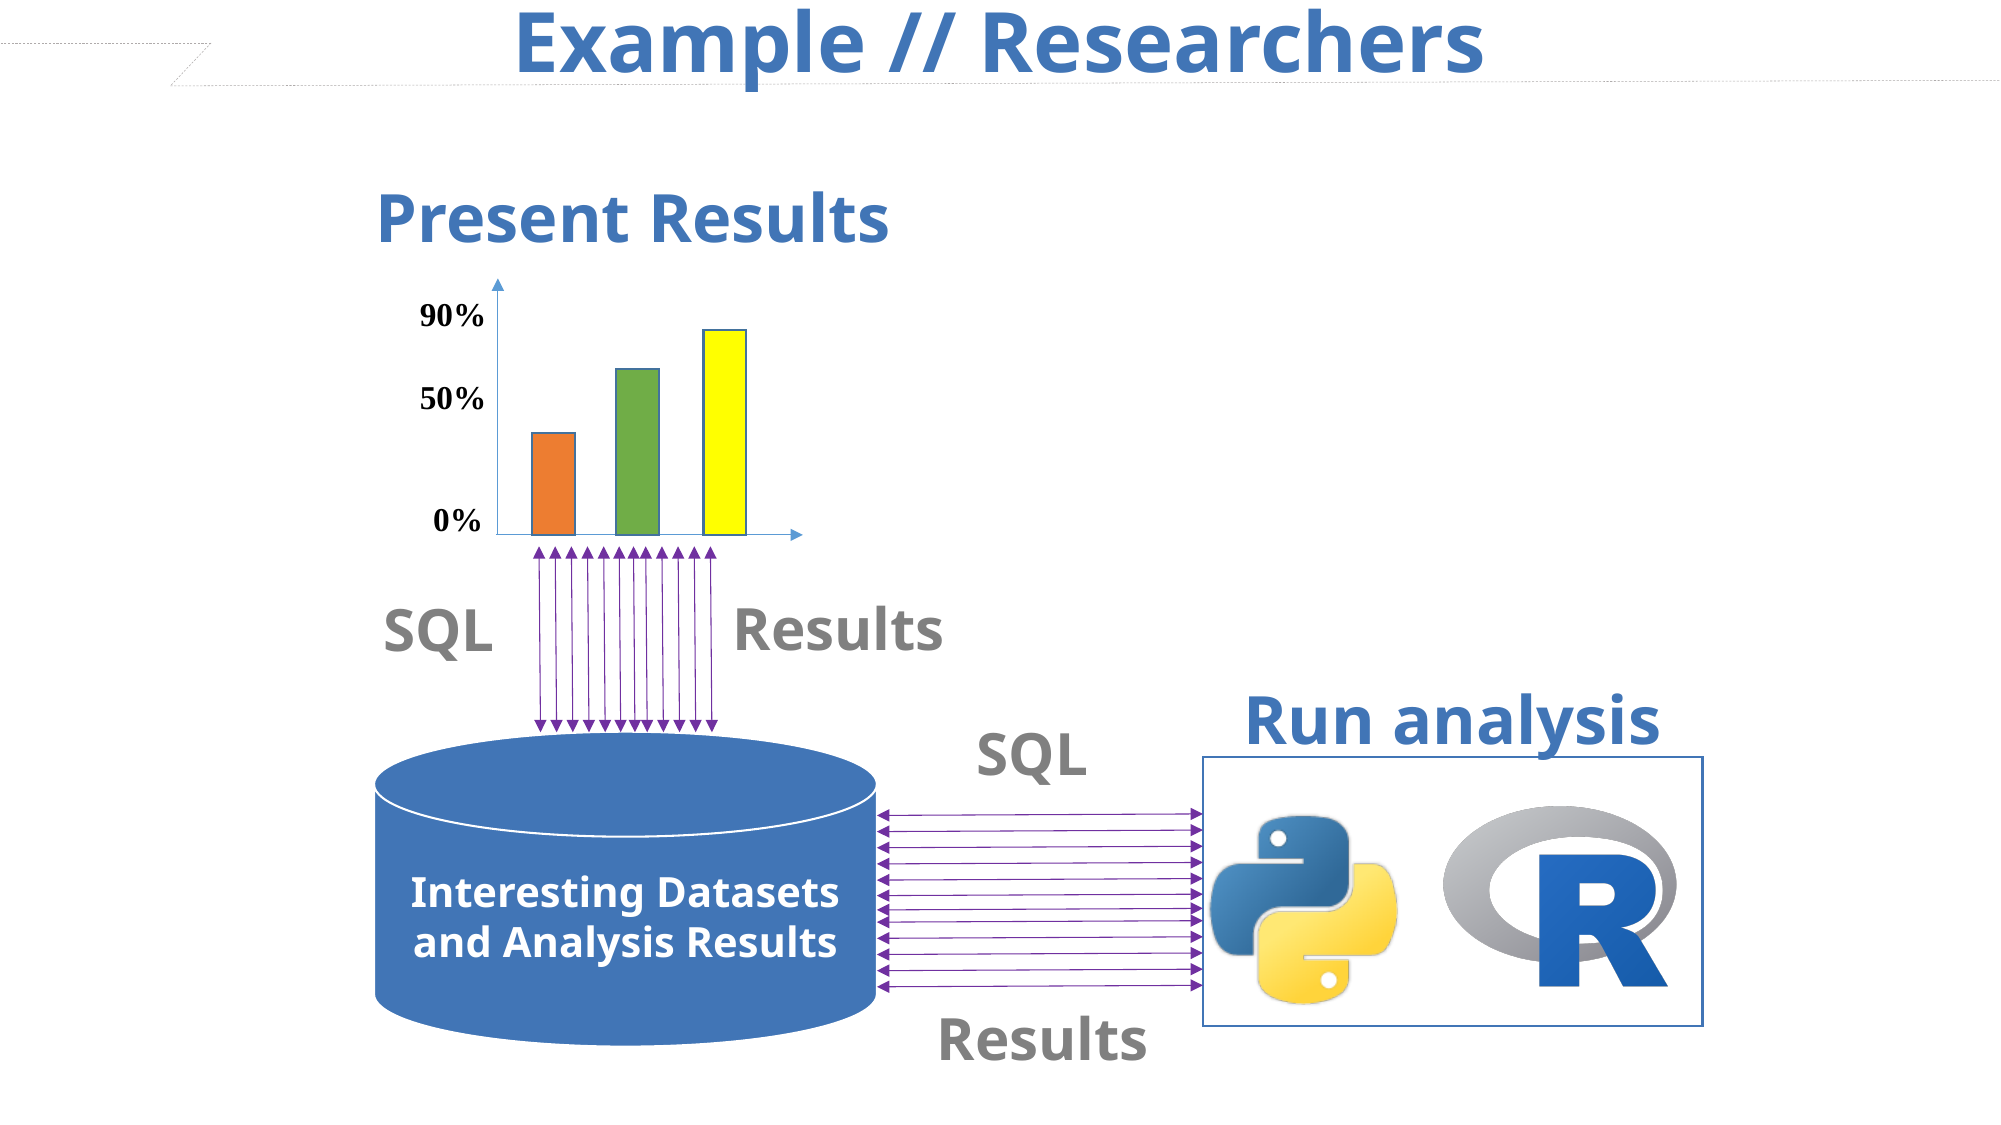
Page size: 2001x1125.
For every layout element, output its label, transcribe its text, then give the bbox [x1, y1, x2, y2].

text_box Interesting Datasets and Analysis Results [372, 730, 878, 1048]
text_box SQL [368, 585, 510, 671]
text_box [0, 42, 2000, 86]
text_box Present Results [360, 167, 907, 263]
text_box Example // Researchers [0, 86, 2000, 97]
text_box [1202, 756, 1704, 1027]
text_box SQL [962, 709, 1104, 795]
text_box Results [922, 994, 1165, 1080]
text_box Example // Researchers [0, 0, 2000, 42]
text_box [876, 813, 1203, 987]
text_box Results [719, 585, 960, 670]
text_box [404, 278, 803, 547]
picture [1443, 805, 1677, 987]
picture [1168, 774, 1440, 1047]
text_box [532, 552, 719, 726]
text_box Run analysis [1228, 670, 1677, 766]
